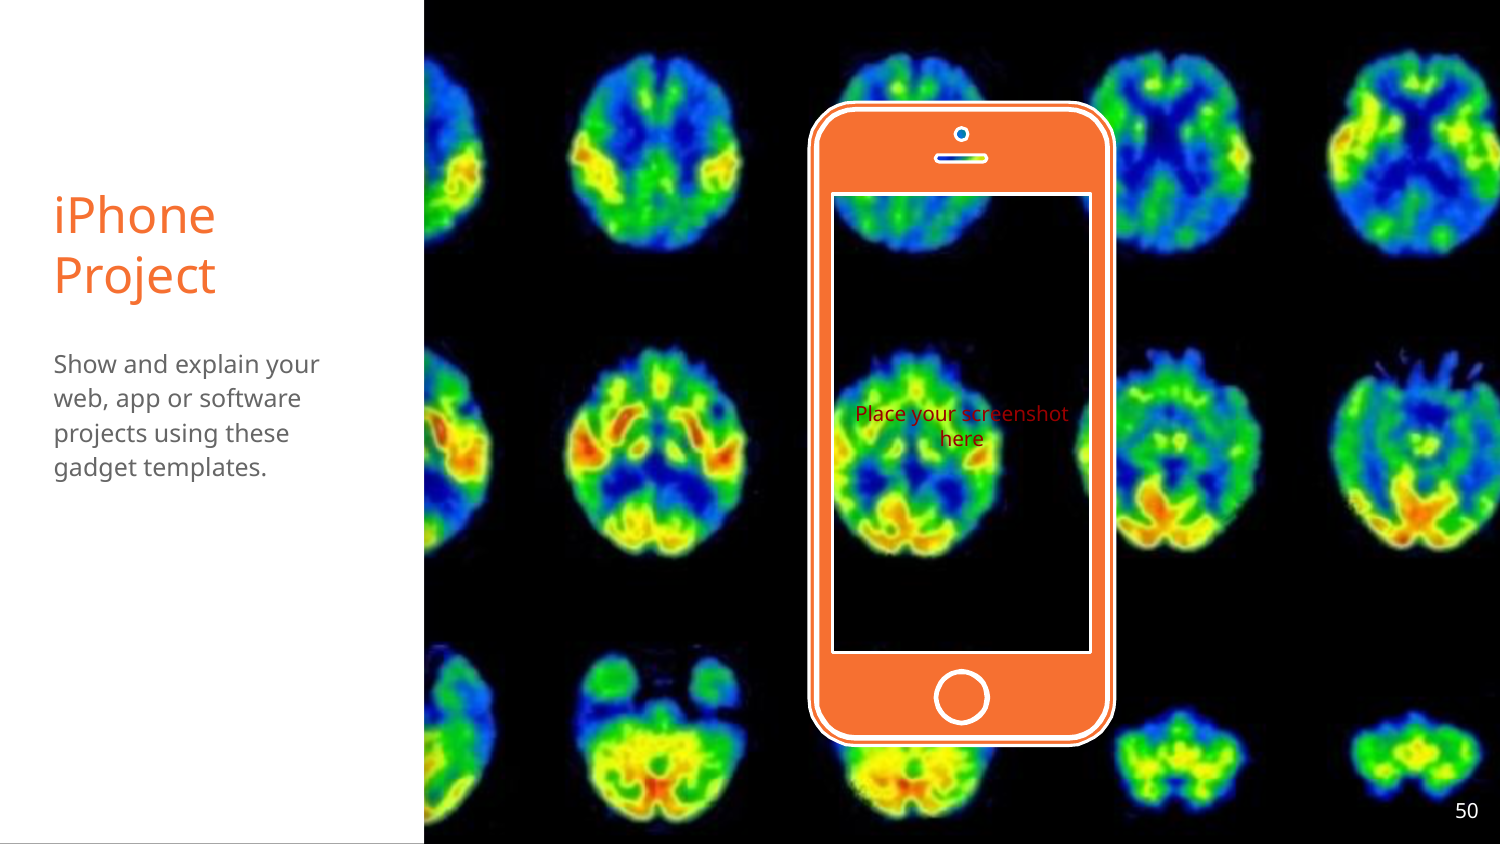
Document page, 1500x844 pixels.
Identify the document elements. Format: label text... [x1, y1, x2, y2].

picture [425, 378, 431, 398]
text_box [809, 102, 1115, 746]
title iPhone Project [38, 94, 375, 319]
slide_number 50 [1403, 779, 1494, 844]
list Show and explain your web, app or software projects using these gadget templates. [38, 328, 375, 748]
picture [425, 0, 1500, 844]
text_box Place your screenshot here [831, 195, 1093, 657]
